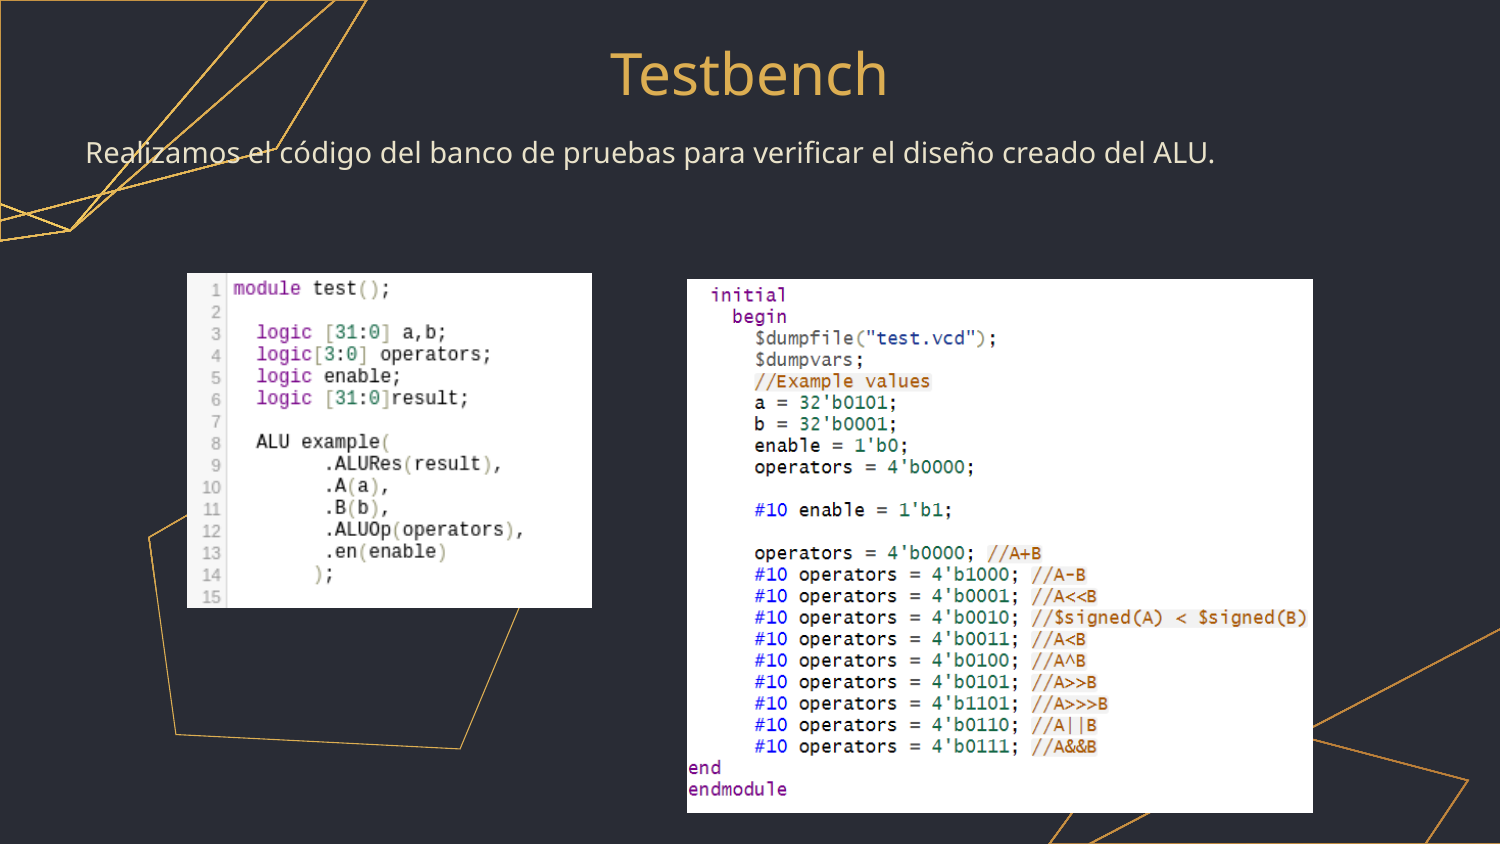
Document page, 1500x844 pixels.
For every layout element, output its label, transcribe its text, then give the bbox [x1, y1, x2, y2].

text_box Realizamos el código del banco de pruebas para verificar el diseño creado del ALU. [70, 119, 1430, 185]
picture [186, 273, 592, 608]
picture [687, 279, 1314, 813]
title Testbench [327, 36, 1173, 108]
